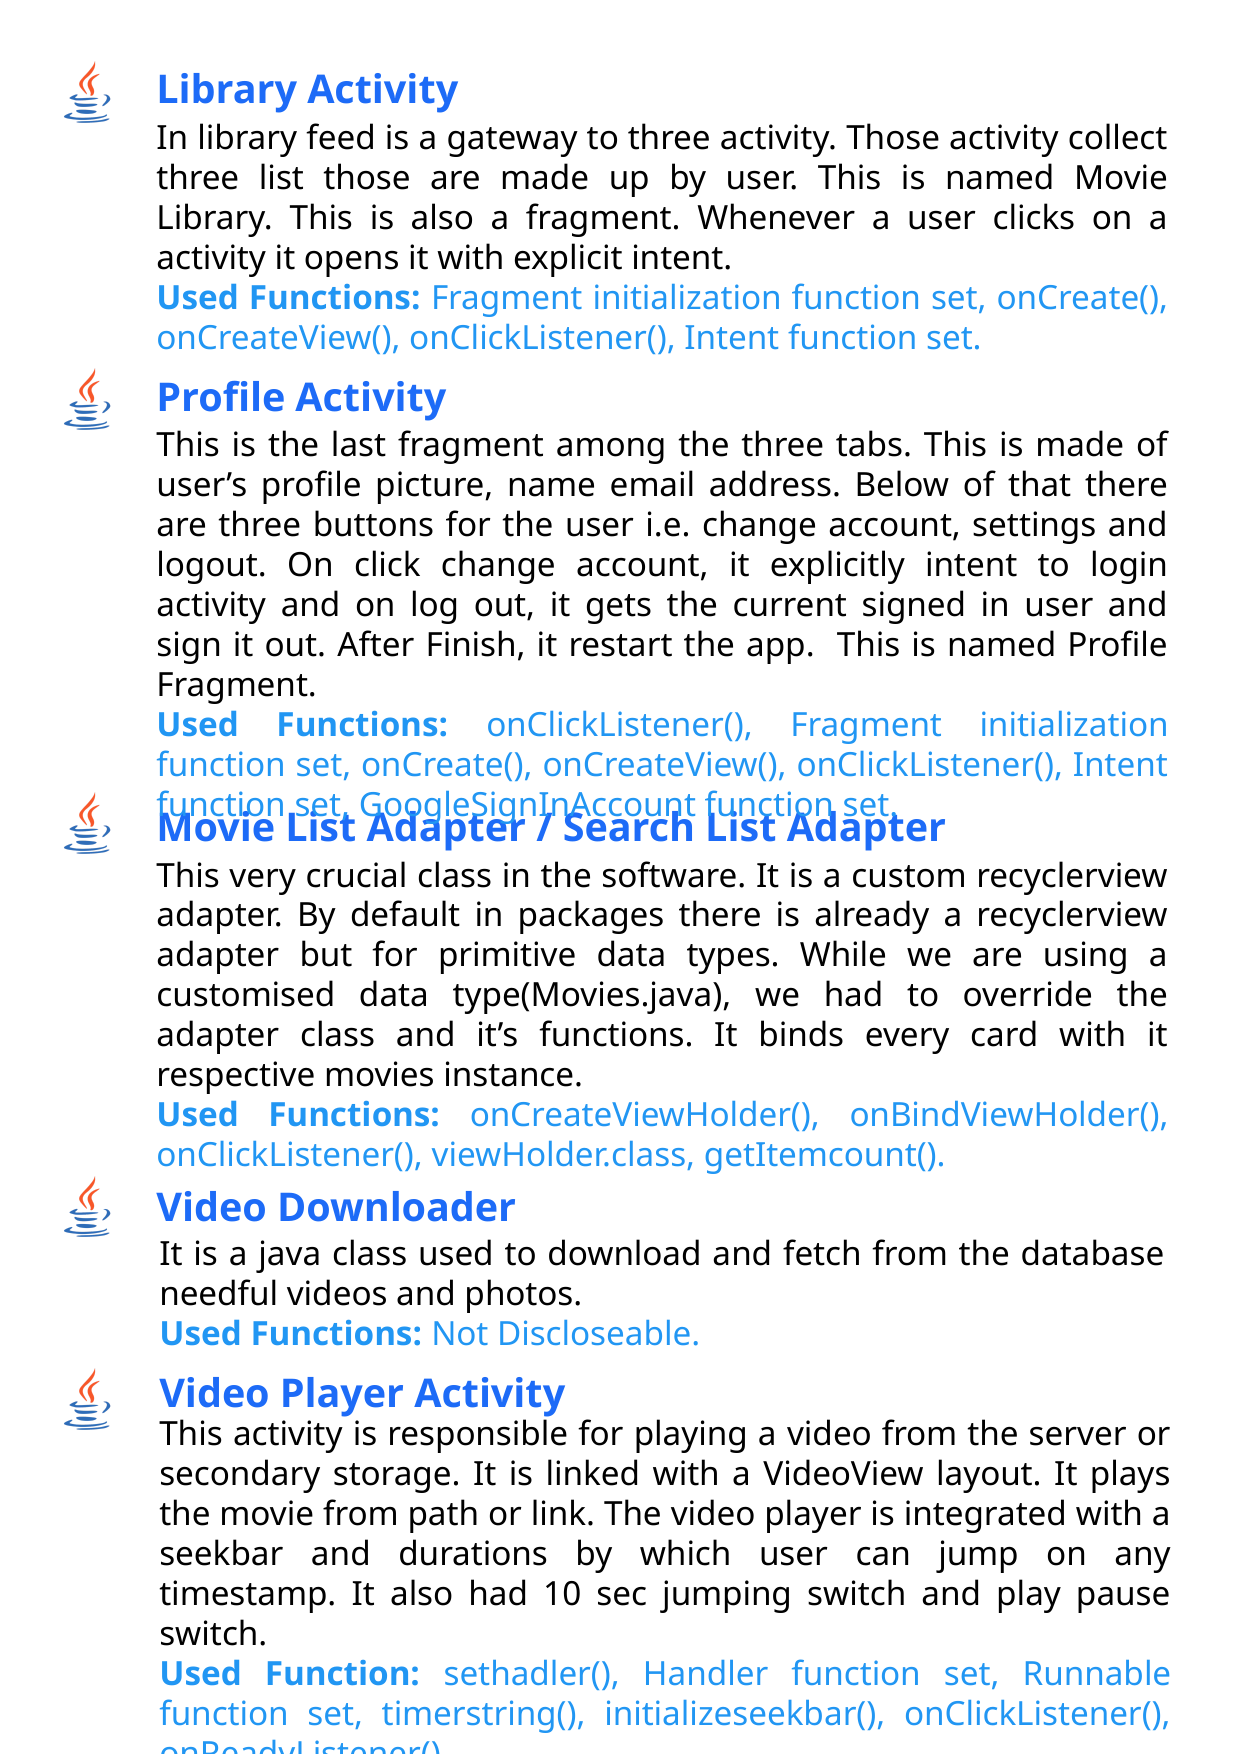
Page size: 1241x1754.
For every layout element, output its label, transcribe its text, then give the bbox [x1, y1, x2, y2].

picture [54, 1172, 123, 1241]
text_box Video Player Activity [144, 1367, 605, 1397]
text_box It is a java class used to download and fetch from the database needful videos and photos. Used Functions: Not Discloseable. [144, 1217, 1182, 1367]
picture [54, 58, 123, 127]
text_box This activity is responsible for playing a video from the server or secondary storage. It is linked with a VideoView layout. It plays the movie from path or link. The video player is integrated with a seekbar and durations by which user can jump on any timestamp. It also had 10 sec jumping switch and play pause switch. Used Function: sethadler(), Handler function set, Runnable function set, timerstring(), initializeseekbar(), onClickListener(), onReadyListener(). [144, 1397, 1188, 1754]
text_box This very crucial class in the software. It is a custom recyclerview adapter. By default in packages there is already a recyclerview adapter but for primitive data types. While we are using a customised data type(Movies.java), we had to override the adapter class and it’s functions. It binds every card with it respective movies instance. Used Functions: onCreateViewHolder(), onBindViewHolder(), onClickListener(), viewHolder.class, getItemcount(). [141, 838, 1185, 1189]
picture [54, 789, 123, 858]
text_box Profile Activity [141, 371, 602, 408]
text_box Video Downloader [141, 1189, 602, 1254]
picture [54, 1365, 123, 1434]
text_box This is the last fragment among the three tabs. This is made of user’s profile picture, name email address. Below of that there are three buttons for the user i.e. change account, settings and logout. On click change account, it explicitly intent to login activity and on log out, it gets the current signed in user and sign it out. After Finish, it restart the app. This is named Profile Fragment. Used Functions: onClickListener(), Fragment initialization function set, onCreate(), onCreateView(), onClickListener(), Intent function set, GoogleSignInAccount function set. [141, 408, 1185, 838]
text_box Library Activity [141, 49, 602, 101]
picture [54, 365, 123, 434]
text_box In library feed is a gateway to three activity. Those activity collect three list those are made up by user. This is named Movie Library. This is also a fragment. Whenever a user clicks on a activity it opens it with explicit intent. Used Functions: Fragment initialization function set, onCreate(), onCreateView(), onClickListener(), Intent function set. [141, 101, 1185, 371]
